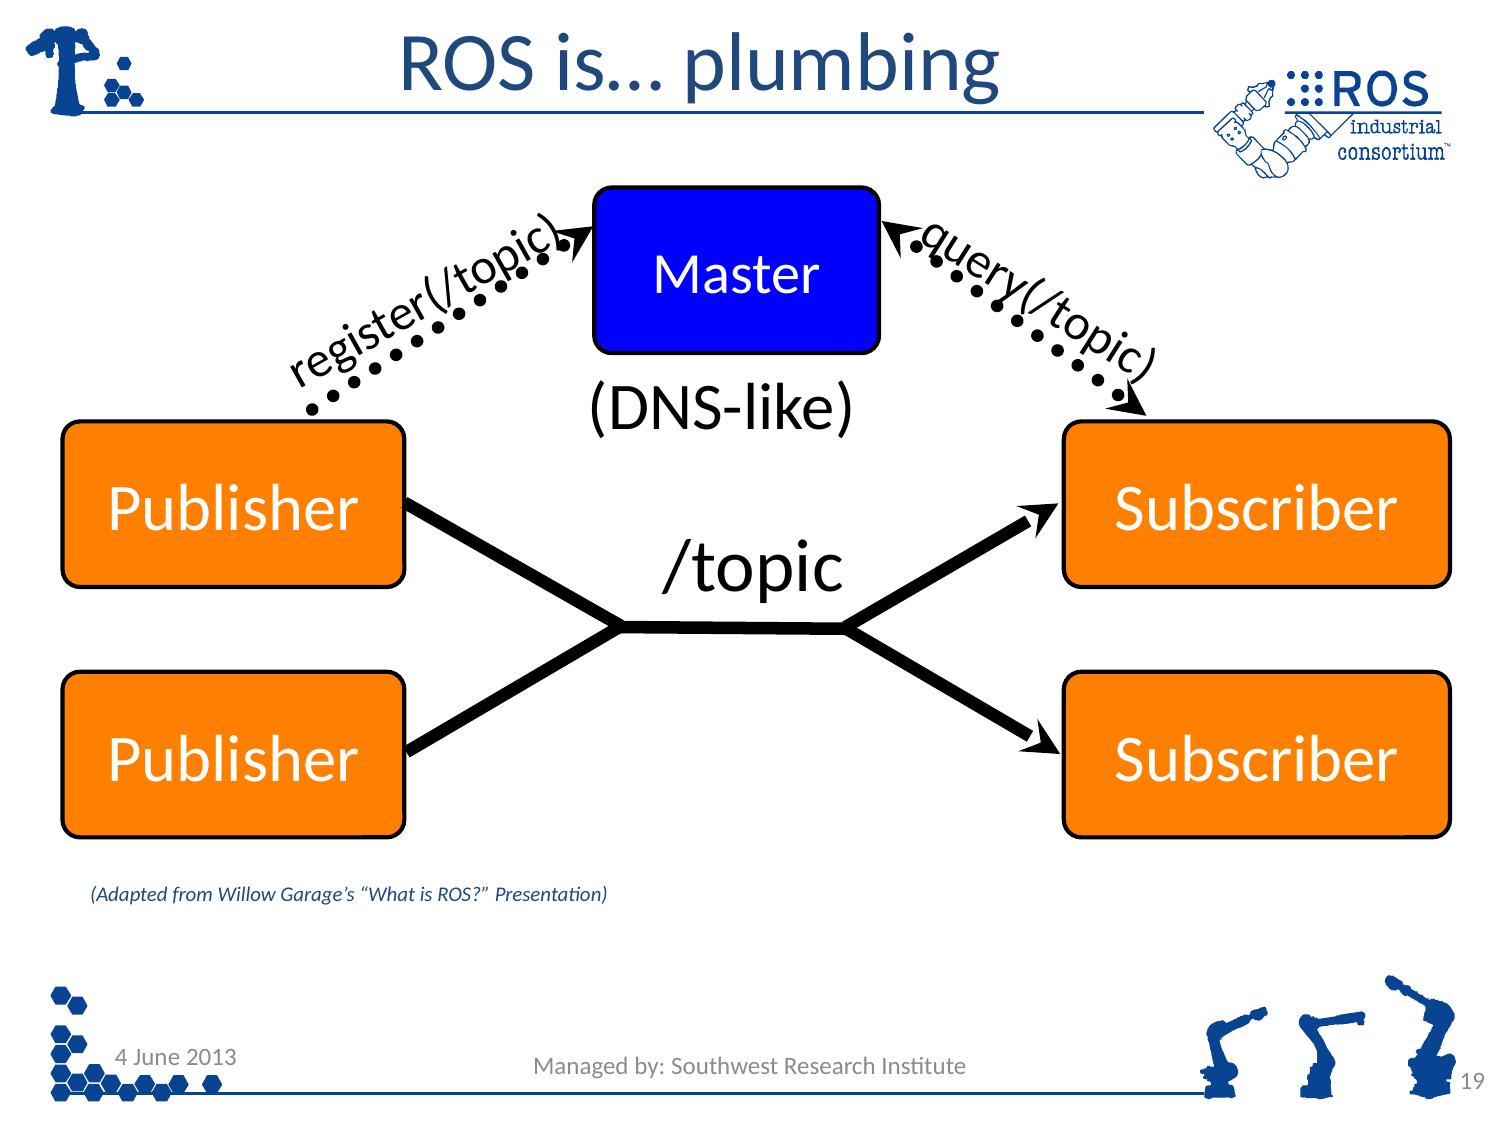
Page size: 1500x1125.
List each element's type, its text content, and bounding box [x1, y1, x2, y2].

slide_number 19 [1149, 1050, 1500, 1110]
title ROS is… plumbing [150, 0, 1250, 113]
list (Adapted from Willow Garage’s “What is ROS?” Presentation) [75, 847, 1425, 945]
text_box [62, 187, 1451, 838]
footer Managed by: Southwest Research Institute [468, 1042, 1032, 1103]
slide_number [99, 1025, 388, 1085]
